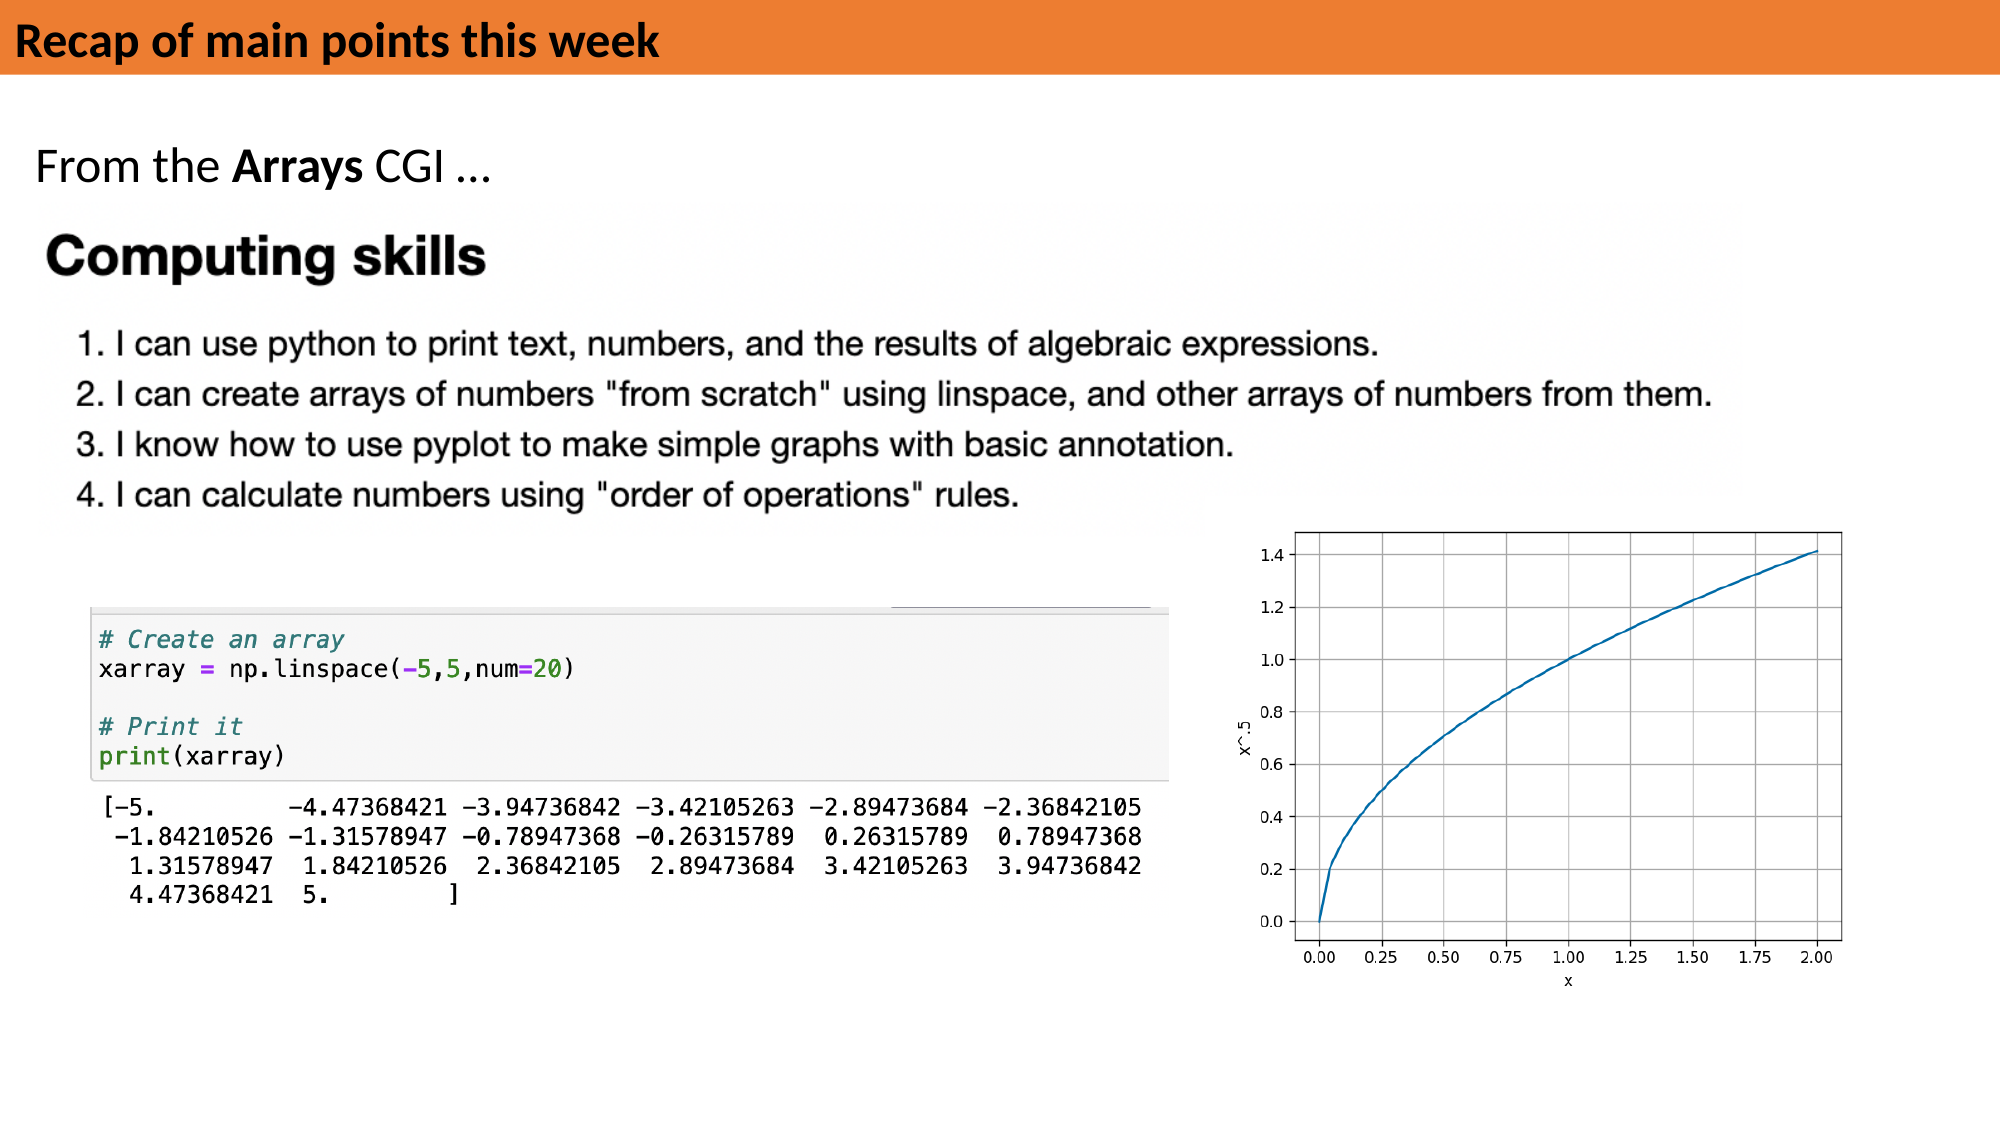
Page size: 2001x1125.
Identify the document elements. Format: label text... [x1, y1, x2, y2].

picture [83, 607, 1169, 918]
text_box From the Arrays CGI … [20, 125, 820, 201]
text_box Recap of main points this week [0, 0, 2000, 75]
picture [38, 201, 1887, 995]
